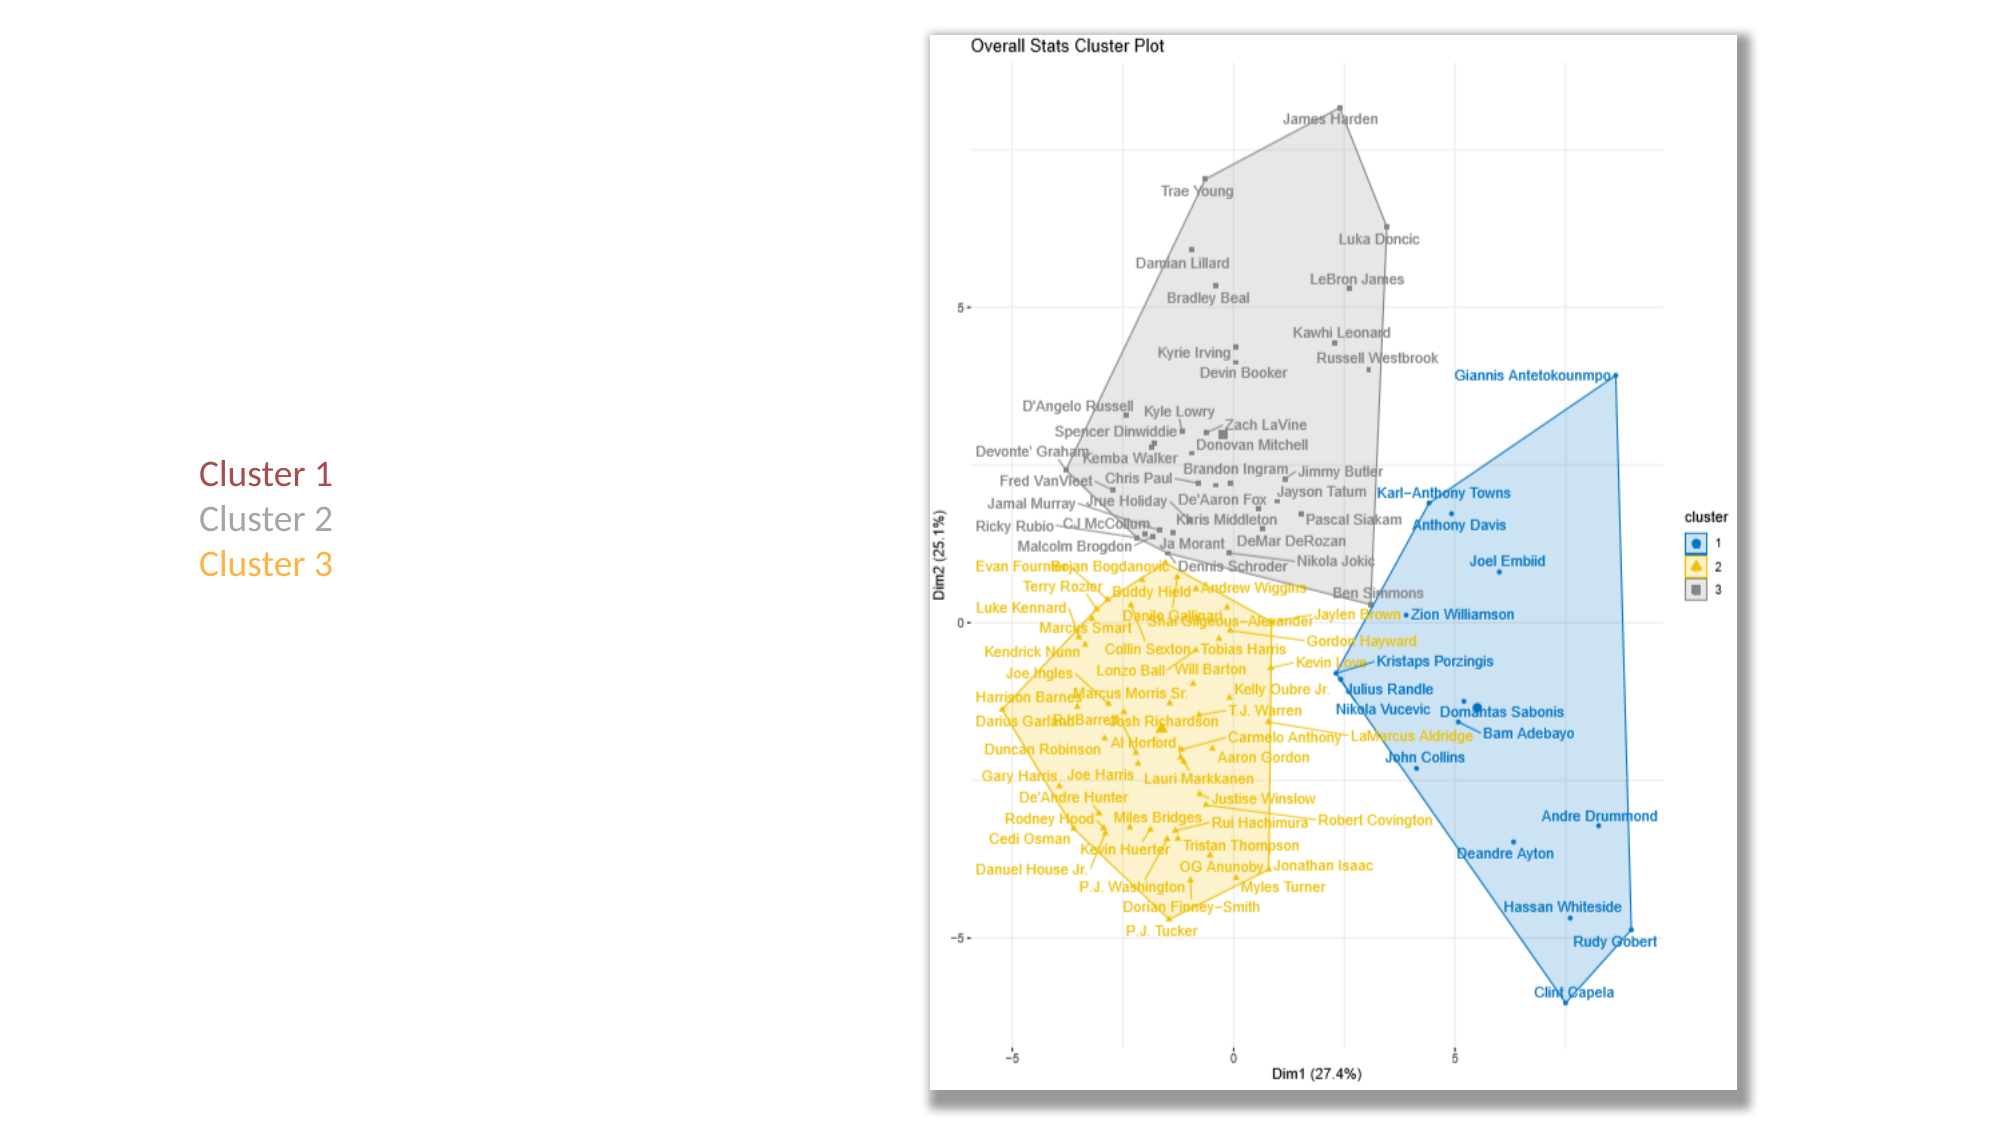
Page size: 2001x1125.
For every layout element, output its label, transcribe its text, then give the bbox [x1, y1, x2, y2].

picture [929, 35, 1737, 1090]
text_box Cluster 1 Cluster 2 Cluster 3 [184, 441, 605, 592]
